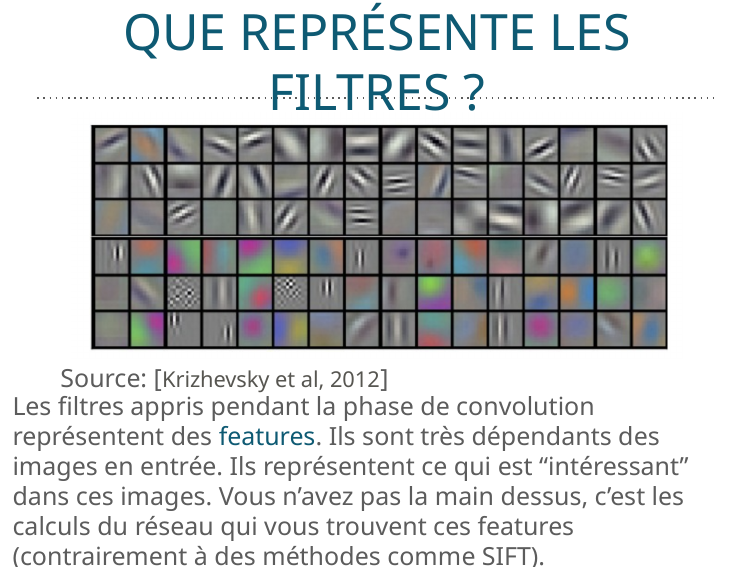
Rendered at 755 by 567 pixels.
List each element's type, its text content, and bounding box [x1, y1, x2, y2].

text_box Les filtres appris pendant la phase de convolution représentent des features. Ils sont très dépendants des images en entrée. Ils représentent ce qui est “intéressant” dans ces images. Vous n’avez pas la main dessus, c’est les calculs du réseau qui vous trouvent ces features (contrairement à des méthodes comme SIFT). [0, 447, 755, 513]
text_box Source: [Krizhevsky et al, 2012] [12, 358, 406, 397]
title QUE REPRÉSENTE LES FILTRES ? [0, 0, 755, 121]
picture [71, 112, 683, 360]
